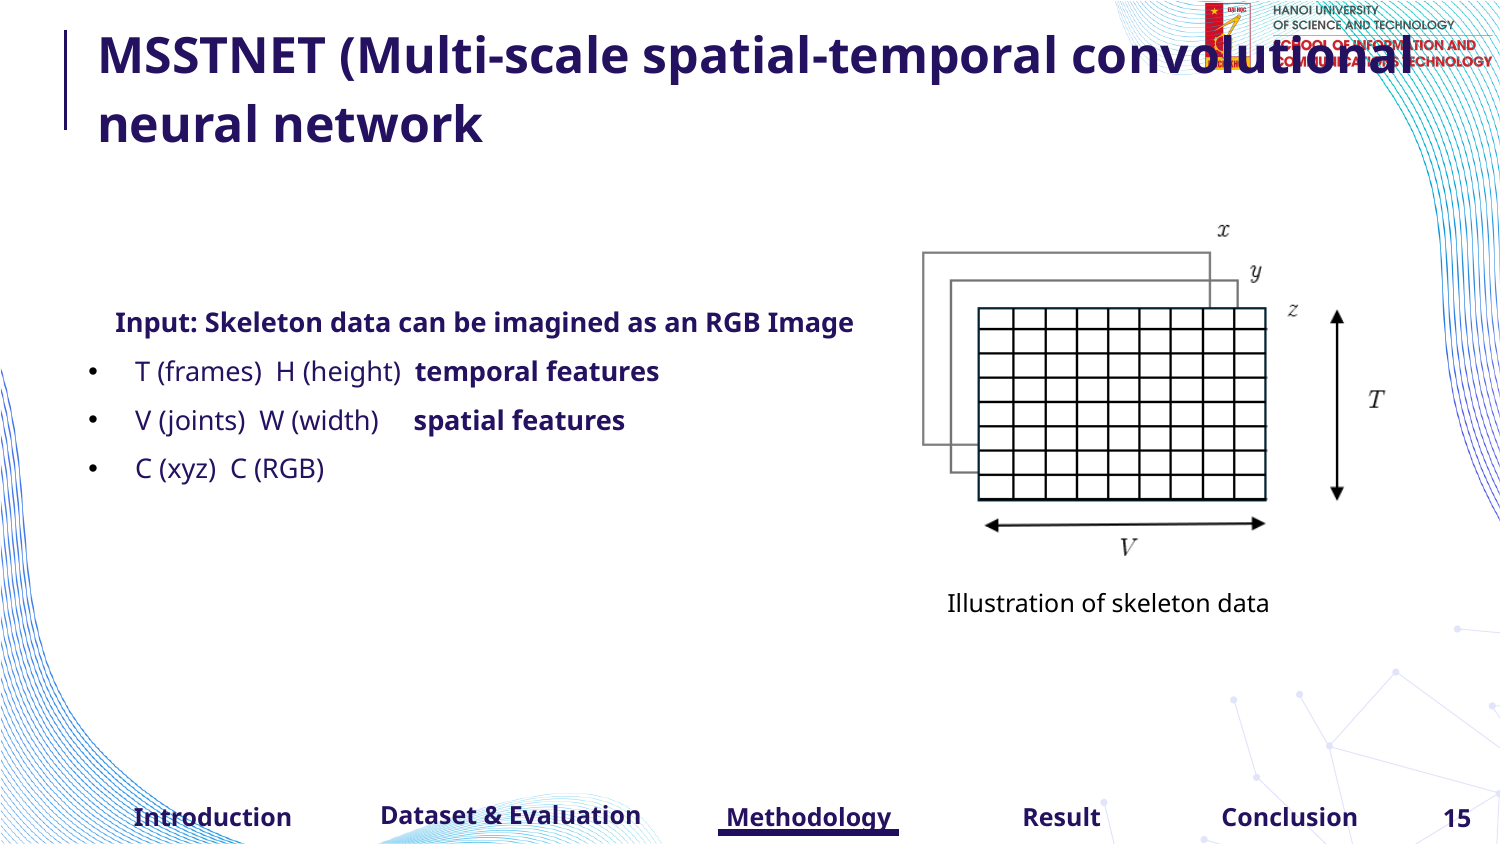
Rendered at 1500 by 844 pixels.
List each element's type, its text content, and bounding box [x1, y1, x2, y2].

picture [884, 0, 1500, 564]
title MSSTNET (Multi-scale spatial-temporal convolutional neural network [82, 0, 1448, 158]
text_box Illustration of skeleton data [912, 571, 1305, 635]
text_box Introduction [104, 786, 323, 841]
text_box Result [953, 786, 1171, 841]
text_box Methodology [699, 786, 918, 841]
text_box Dataset & Evaluation [357, 784, 665, 841]
text_box 15 [1418, 787, 1496, 844]
picture [0, 336, 693, 844]
text_box Conclusion [1206, 786, 1383, 841]
